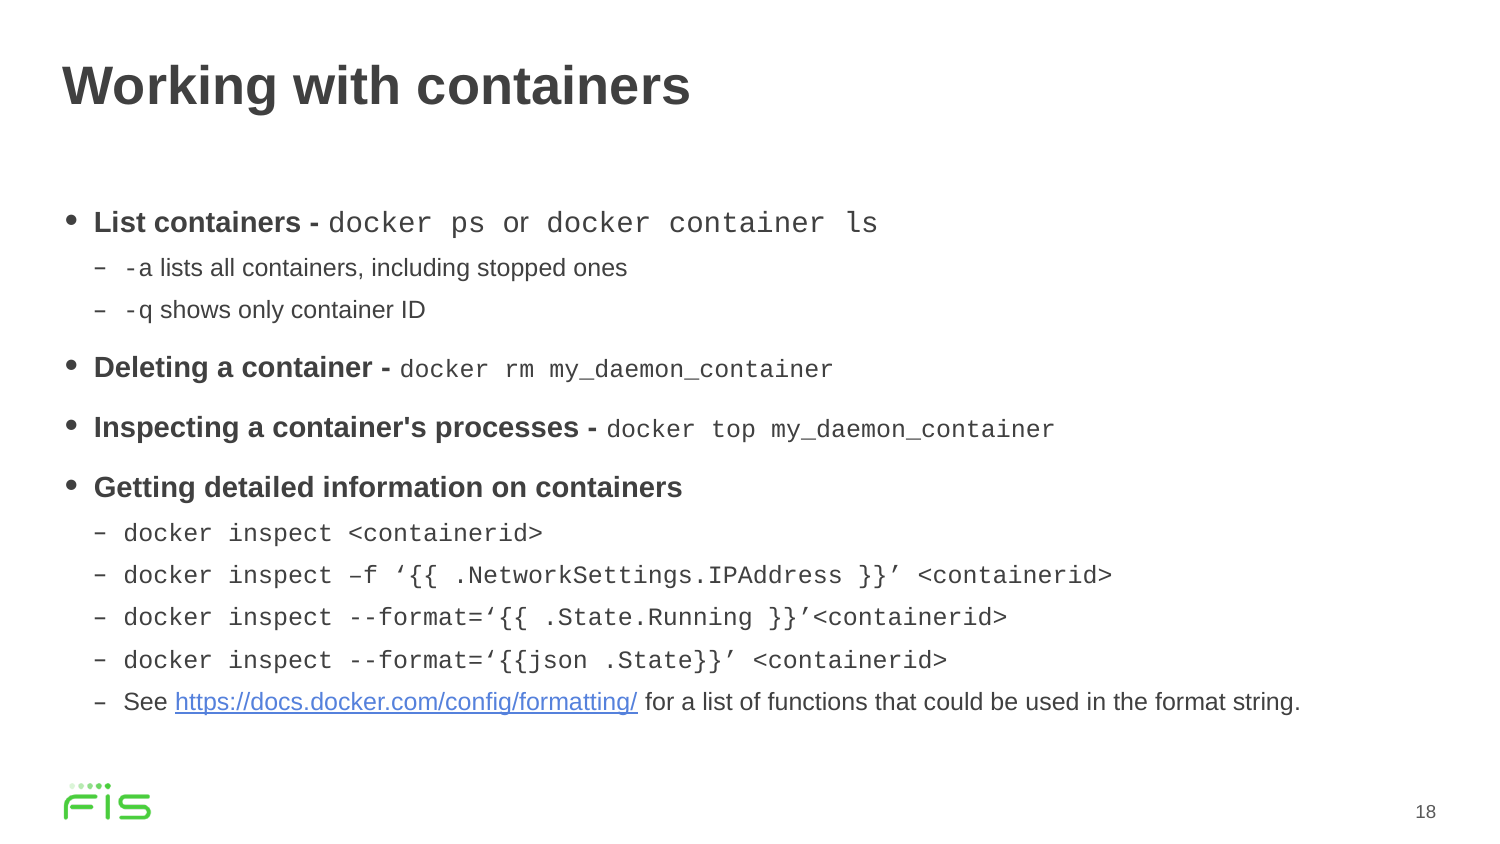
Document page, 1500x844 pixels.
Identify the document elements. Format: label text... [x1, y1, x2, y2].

title Working with containers [62, 62, 1435, 192]
picture [58, 780, 154, 823]
list List containers - docker ps or docker container ls -a lists all containers, including stopped ones -q shows only container ID Deleting a container - docker rm my_daemon_container Inspecting a container's processes - docker top my_daemon_container Getting detailed information on containers docker inspect <containerid> docker inspect –f ‘{{ .NetworkSettings.IPAddress }}’ <containerid> docker inspect --format=‘{{ .State.Running }}’<containerid> docker inspect --format=‘{{json .State}}’ <containerid> See https://docs.docker.com/config/formatting/ for a list of functions that could be used in the format string. [64, 203, 1435, 759]
slide_number 18 [1359, 799, 1437, 822]
